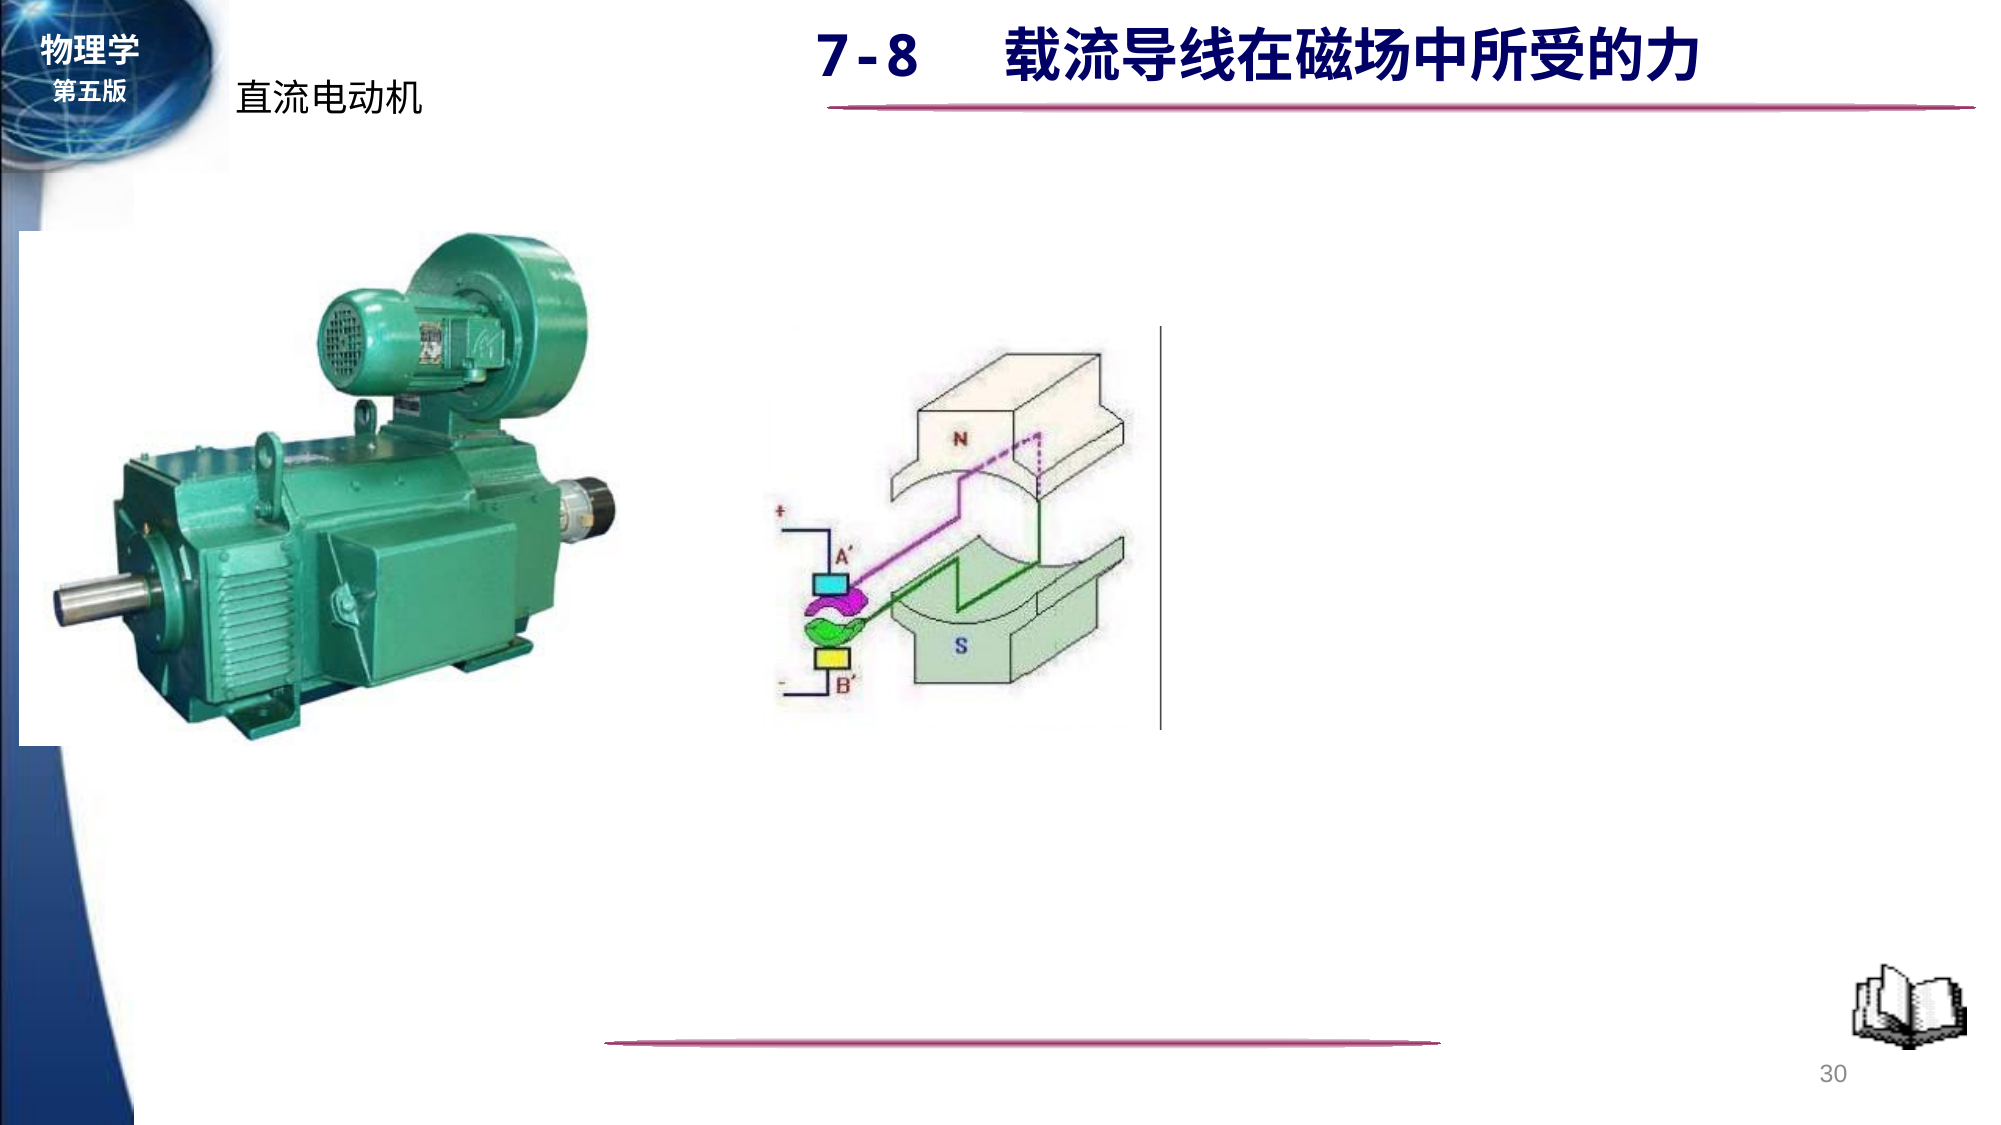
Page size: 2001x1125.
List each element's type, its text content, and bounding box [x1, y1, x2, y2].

picture [1850, 962, 1967, 1050]
picture [0, 0, 645, 1125]
text_box 直流电动机 [220, 66, 811, 127]
picture [751, 326, 1162, 730]
slide_number 30 [1412, 1042, 1863, 1103]
